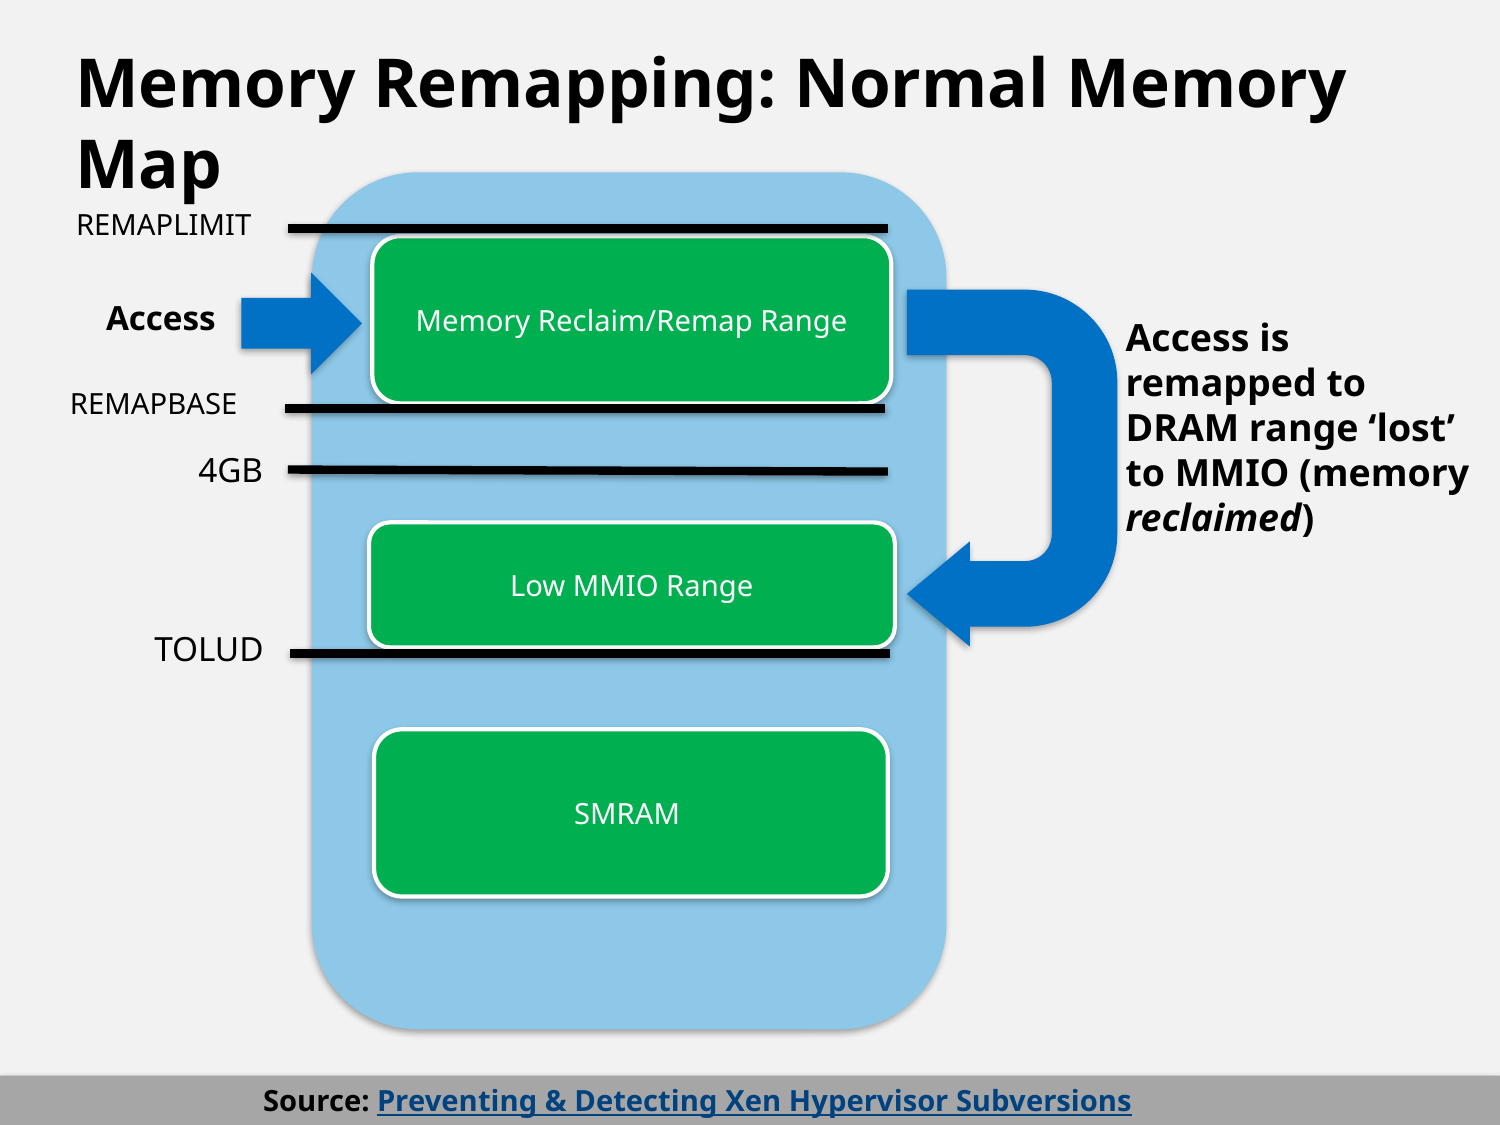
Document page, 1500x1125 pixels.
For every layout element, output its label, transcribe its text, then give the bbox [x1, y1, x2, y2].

text_box Access [91, 289, 250, 345]
text_box REMAPLIMIT [61, 199, 292, 249]
text_box TOLUD [139, 620, 299, 676]
text_box SMRAM [373, 728, 889, 898]
text_box [311, 203, 948, 1031]
text_box REMAPBASE [55, 377, 288, 428]
title Memory Remapping: Normal Memory Map [75, 40, 1425, 203]
text_box [906, 288, 1110, 648]
text_box Access is remapped to DRAM range ‘lost’ to MMIO (memory reclaimed) [1110, 306, 1500, 592]
text_box [240, 271, 363, 375]
text_box Low MMIO Range [368, 521, 896, 647]
text_box Source: Preventing & Detecting Xen Hypervisor Subversions [248, 1074, 1283, 1125]
text_box Memory Reclaim/Remap Range [371, 240, 893, 403]
text_box 4GB [183, 442, 288, 497]
